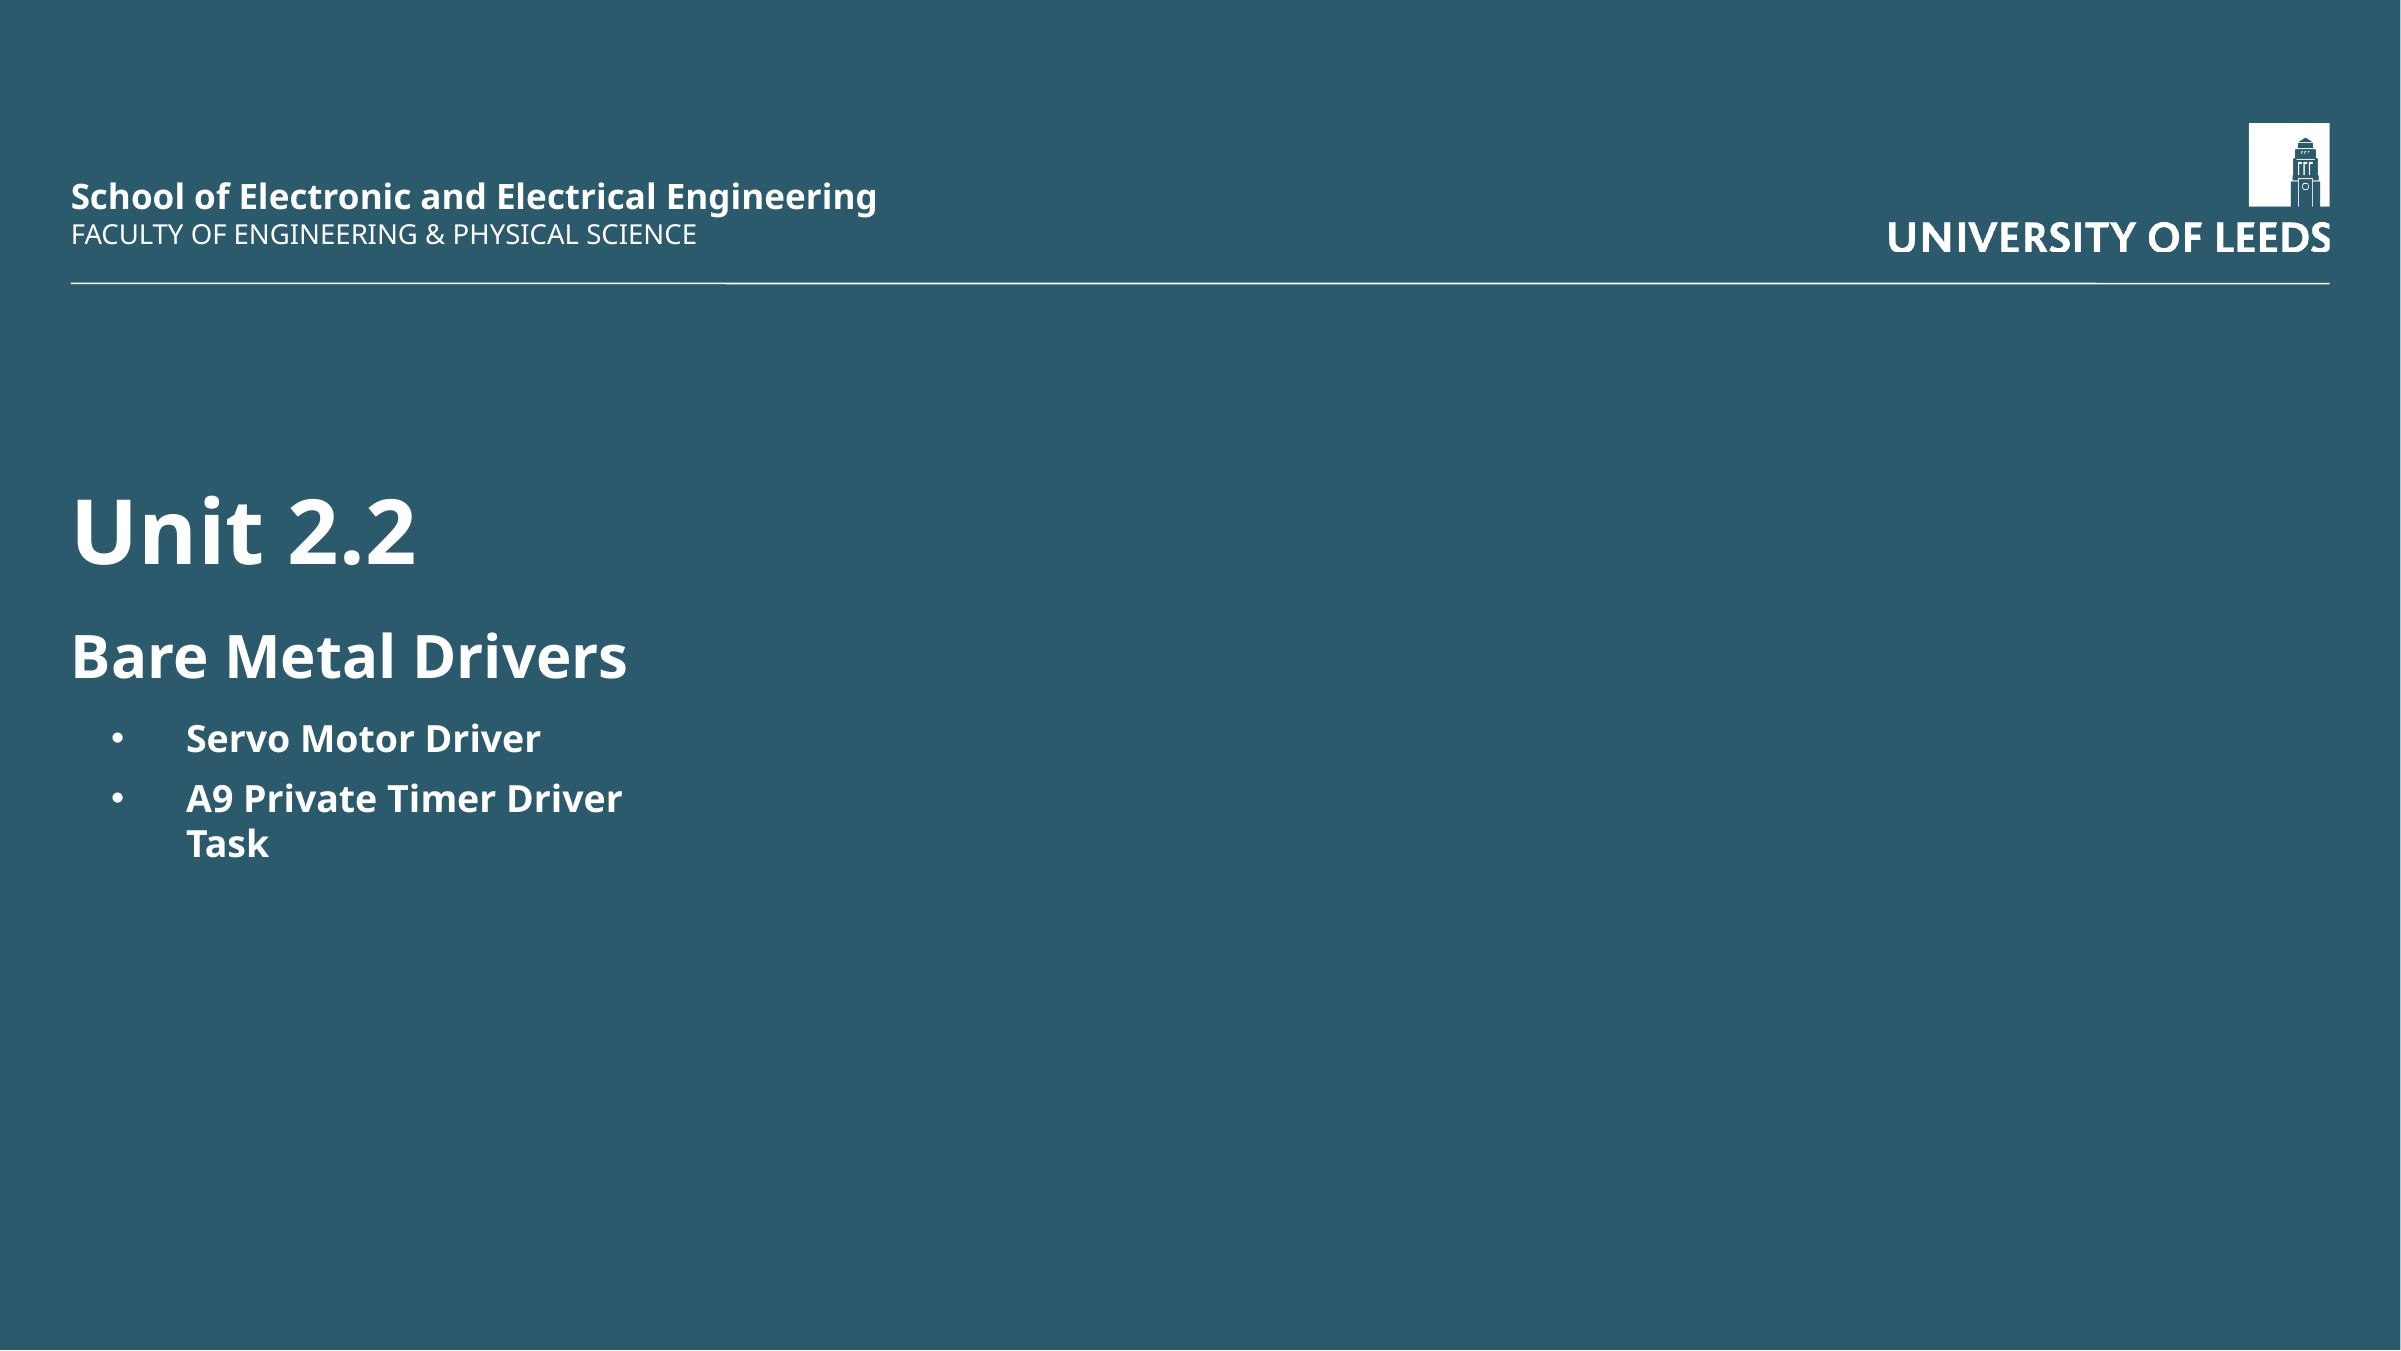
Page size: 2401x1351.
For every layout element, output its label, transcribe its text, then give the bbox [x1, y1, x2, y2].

text_box Unit 2.2 Bare Metal Drivers Servo Motor Driver A9 Private Timer Driver Task [70, 474, 681, 876]
